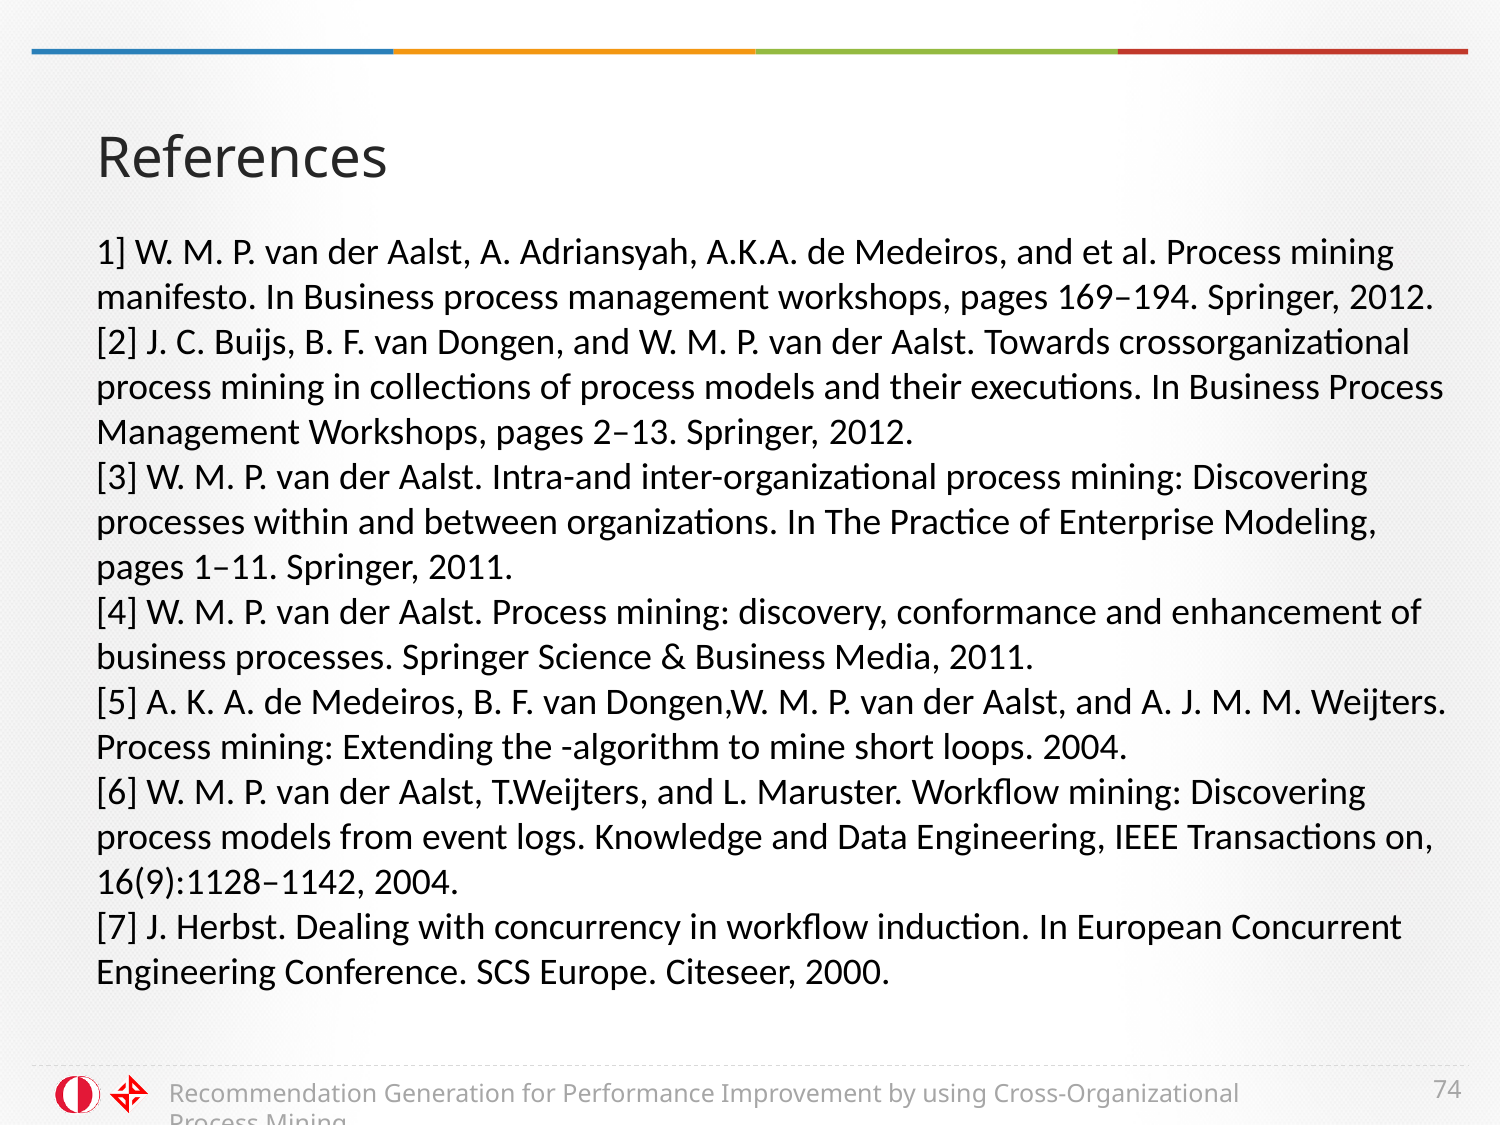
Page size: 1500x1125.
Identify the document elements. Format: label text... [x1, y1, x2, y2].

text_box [31, 48, 1469, 55]
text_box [31, 1065, 1477, 1116]
picture [0, 0, 1500, 1125]
picture [173, 1116, 180, 1123]
picture [272, 1116, 281, 1125]
text_box 1] W. M. P. van der Aalst, A. Adriansyah, A.K.A. de Medeiros, and et al. Process mining manifesto. In Business process management workshops, pages 169–194. Springer, 2012. [2] J. C. Buijs, B. F. van Dongen, and W. M. P. van der Aalst. Towards crossorganizational process mining in collections of process models and their executions. In Business Process Management Workshops, pages 2–13. Springer, 2012. [3] W. M. P. van der Aalst. Intra-and inter-organizational process mining: Discovering processes within and between organizations. In The Practice of Enterprise Modeling, pages 1–11. Springer, 2011. [4] W. M. P. van der Aalst. Process mining: discovery, conformance and enhancement of business processes. Springer Science & Business Media, 2011. [5] A. K. A. de Medeiros, B. F. van Dongen,W. M. P. van der Aalst, and A. J. M. M. Weijters. Process mining: Extending the -algorithm to mine short loops. 2004. [6] W. M. P. van der Aalst, T.Weijters, and L. Maruster. Workflow mining: Discovering process models from event logs. Knowledge and Data Engineering, IEEE Transactions on, 16(9):1128–1142, 2004. [7] J. Herbst. Dealing with concurrency in workflow induction. In European Concurrent Engineering Conference. SCS Europe. Citeseer, 2000. [81, 219, 1469, 1000]
text_box References [81, 114, 1500, 197]
picture [178, 1116, 267, 1125]
